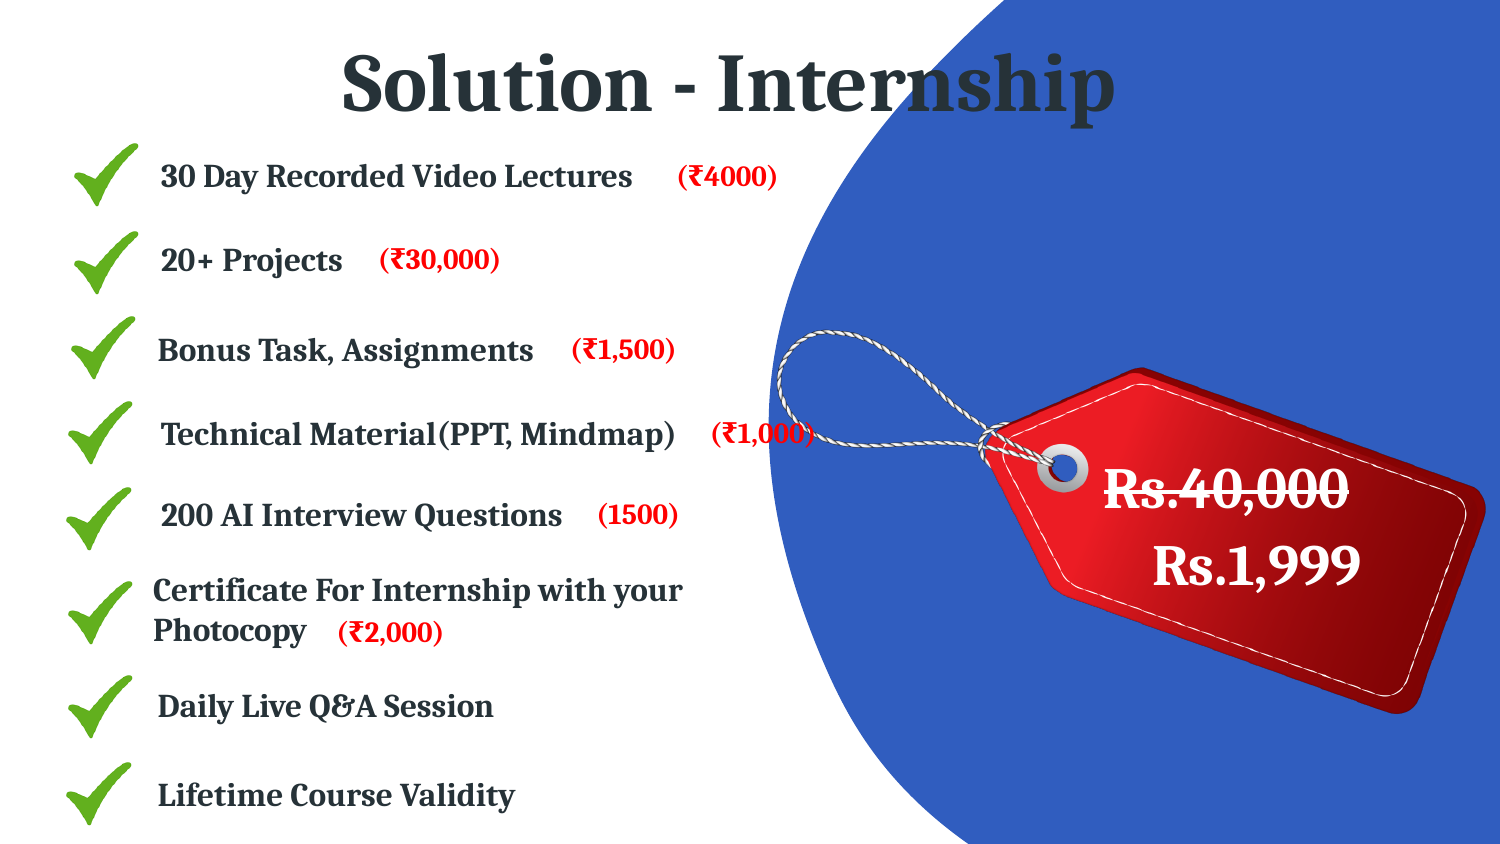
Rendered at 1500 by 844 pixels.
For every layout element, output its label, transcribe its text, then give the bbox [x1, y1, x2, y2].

picture [733, 122, 1499, 844]
text_box Lifetime Course Validity [137, 753, 813, 834]
text_box (₹2,000) [321, 605, 460, 656]
text_box Rs.40,000 [1248, 442, 1407, 519]
text_box 30 Day Recorded Video Lectures [140, 135, 816, 215]
picture [64, 578, 135, 647]
text_box 20+ Projects [140, 218, 816, 299]
text_box Bonus Task, Assignments [137, 308, 793, 388]
picture [71, 140, 142, 210]
text_box (₹4000) [661, 150, 794, 200]
picture [63, 484, 134, 554]
text_box Certificate For Internship with your Photocopy [133, 560, 808, 669]
picture [64, 398, 135, 467]
picture [68, 313, 138, 382]
text_box (₹1,500) [555, 322, 699, 373]
text_box Technical Material(PPT, Mindmap) [140, 392, 763, 472]
text_box (₹30,000) [363, 233, 517, 283]
text_box (₹1,000) [695, 407, 832, 457]
text_box Rs.1,999 [1248, 519, 1415, 605]
picture [71, 228, 142, 297]
picture [64, 672, 135, 741]
text_box 200 AI Interview Questions [140, 473, 816, 553]
picture [63, 759, 134, 828]
title Solution - Internship [328, 26, 1268, 130]
text_box Daily Live Q&A Session [137, 664, 813, 744]
text_box (1500) [581, 487, 696, 538]
